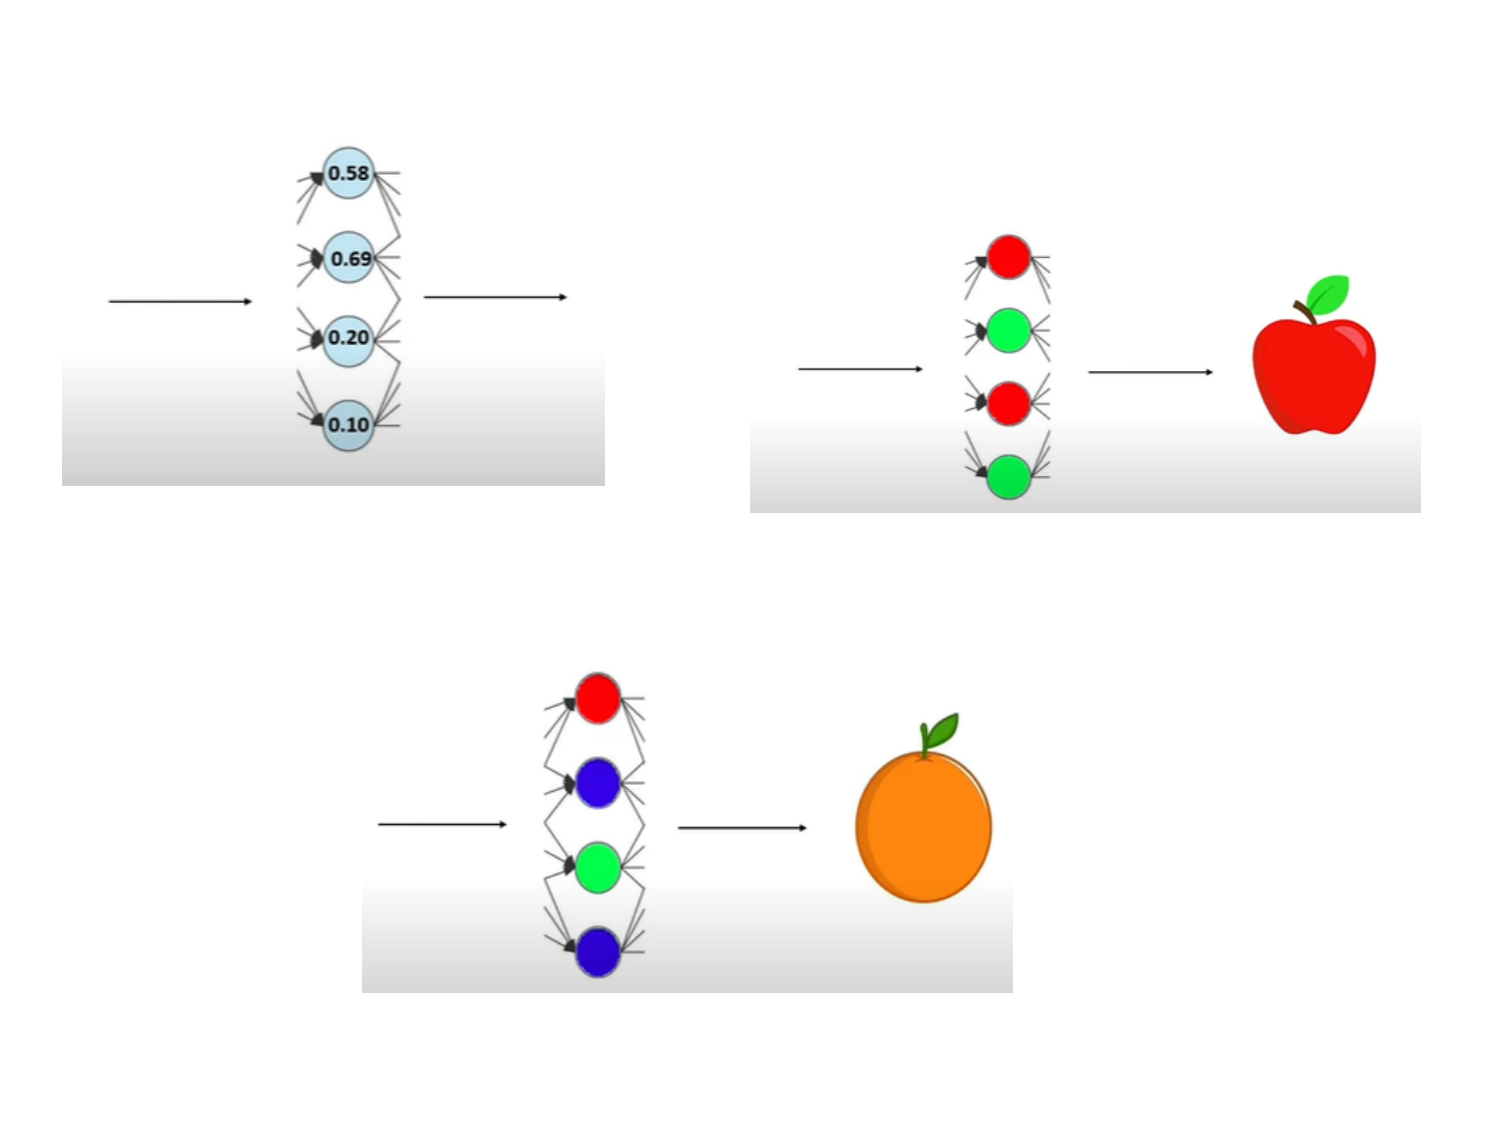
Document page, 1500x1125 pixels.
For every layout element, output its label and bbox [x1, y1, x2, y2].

picture [362, 611, 1013, 993]
picture [62, 62, 605, 487]
picture [749, 148, 1421, 514]
